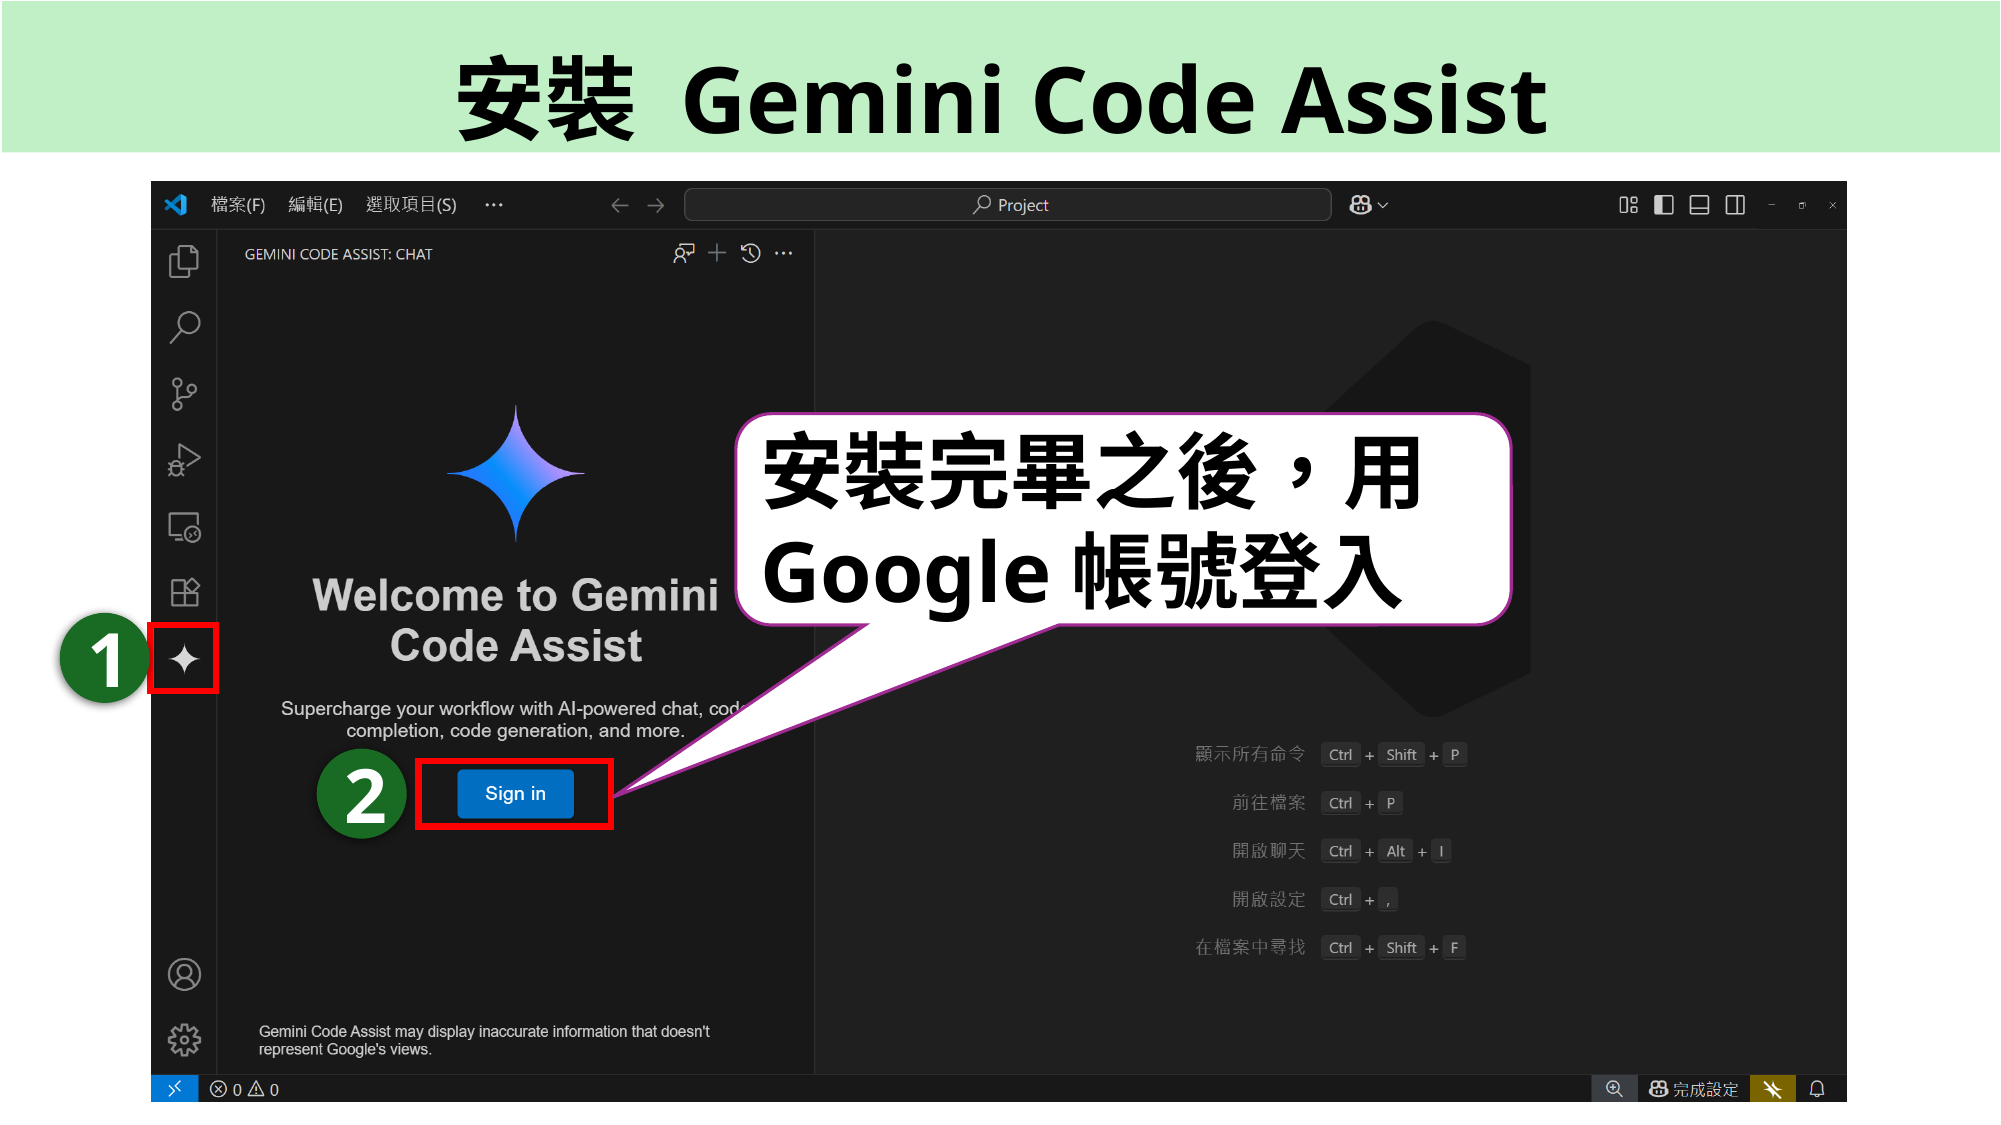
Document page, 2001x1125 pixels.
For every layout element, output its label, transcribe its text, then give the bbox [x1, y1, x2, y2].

picture [150, 181, 1848, 1103]
text_box 1 [59, 612, 150, 703]
text_box 安裝 Gemini Code Assist [0, 0, 2000, 154]
